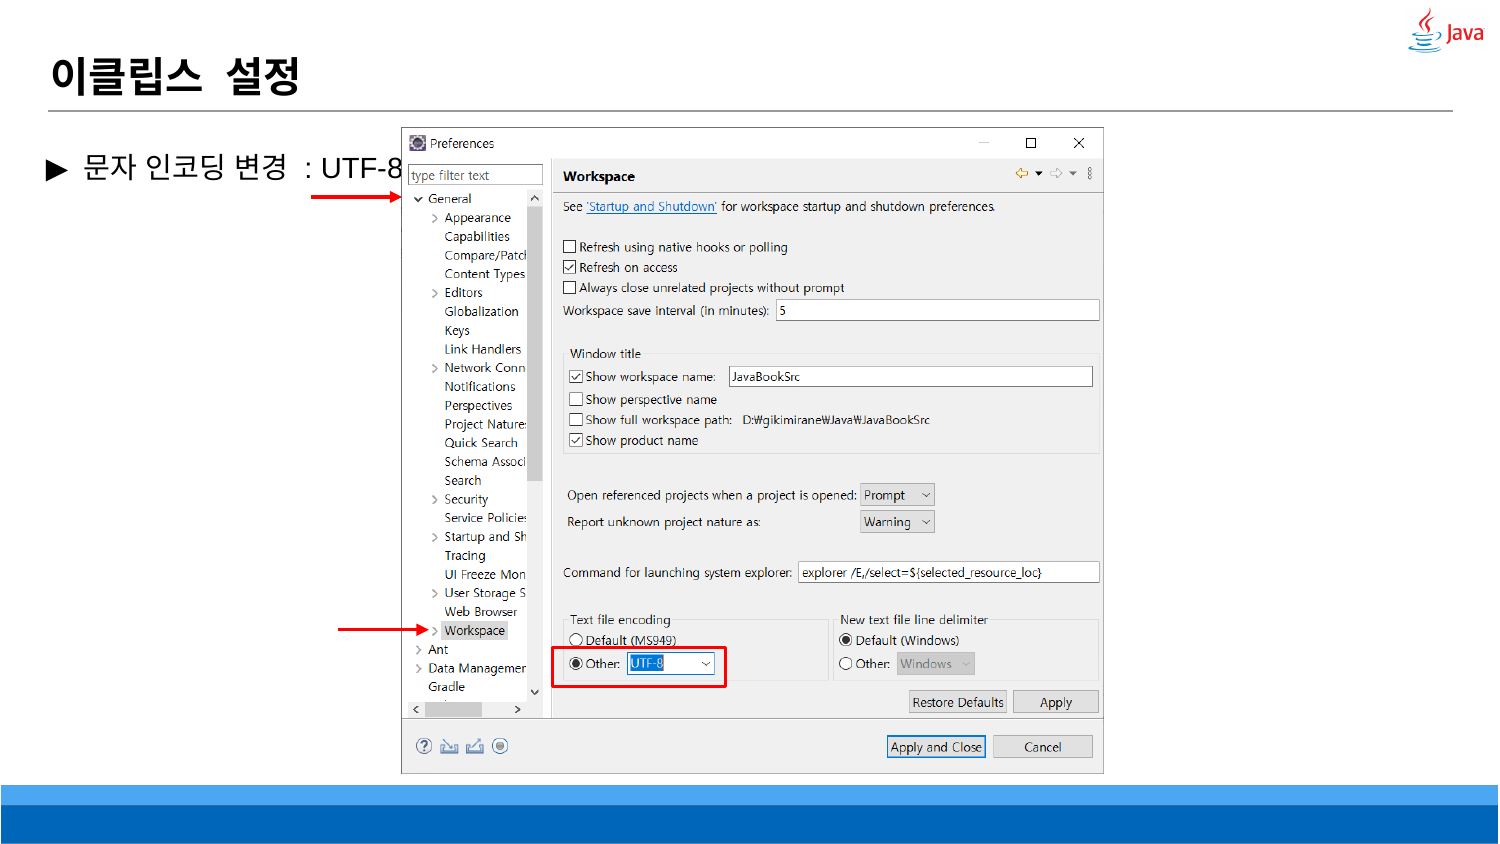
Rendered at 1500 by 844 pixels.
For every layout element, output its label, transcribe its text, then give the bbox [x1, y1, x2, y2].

text_box ▶ 문자 인코딩 변경 : UTF-8 [30, 116, 1080, 220]
picture [1405, 6, 1488, 53]
picture [401, 126, 1105, 774]
picture [0, 785, 1500, 844]
title 이클립스 설정 [35, 35, 1269, 116]
